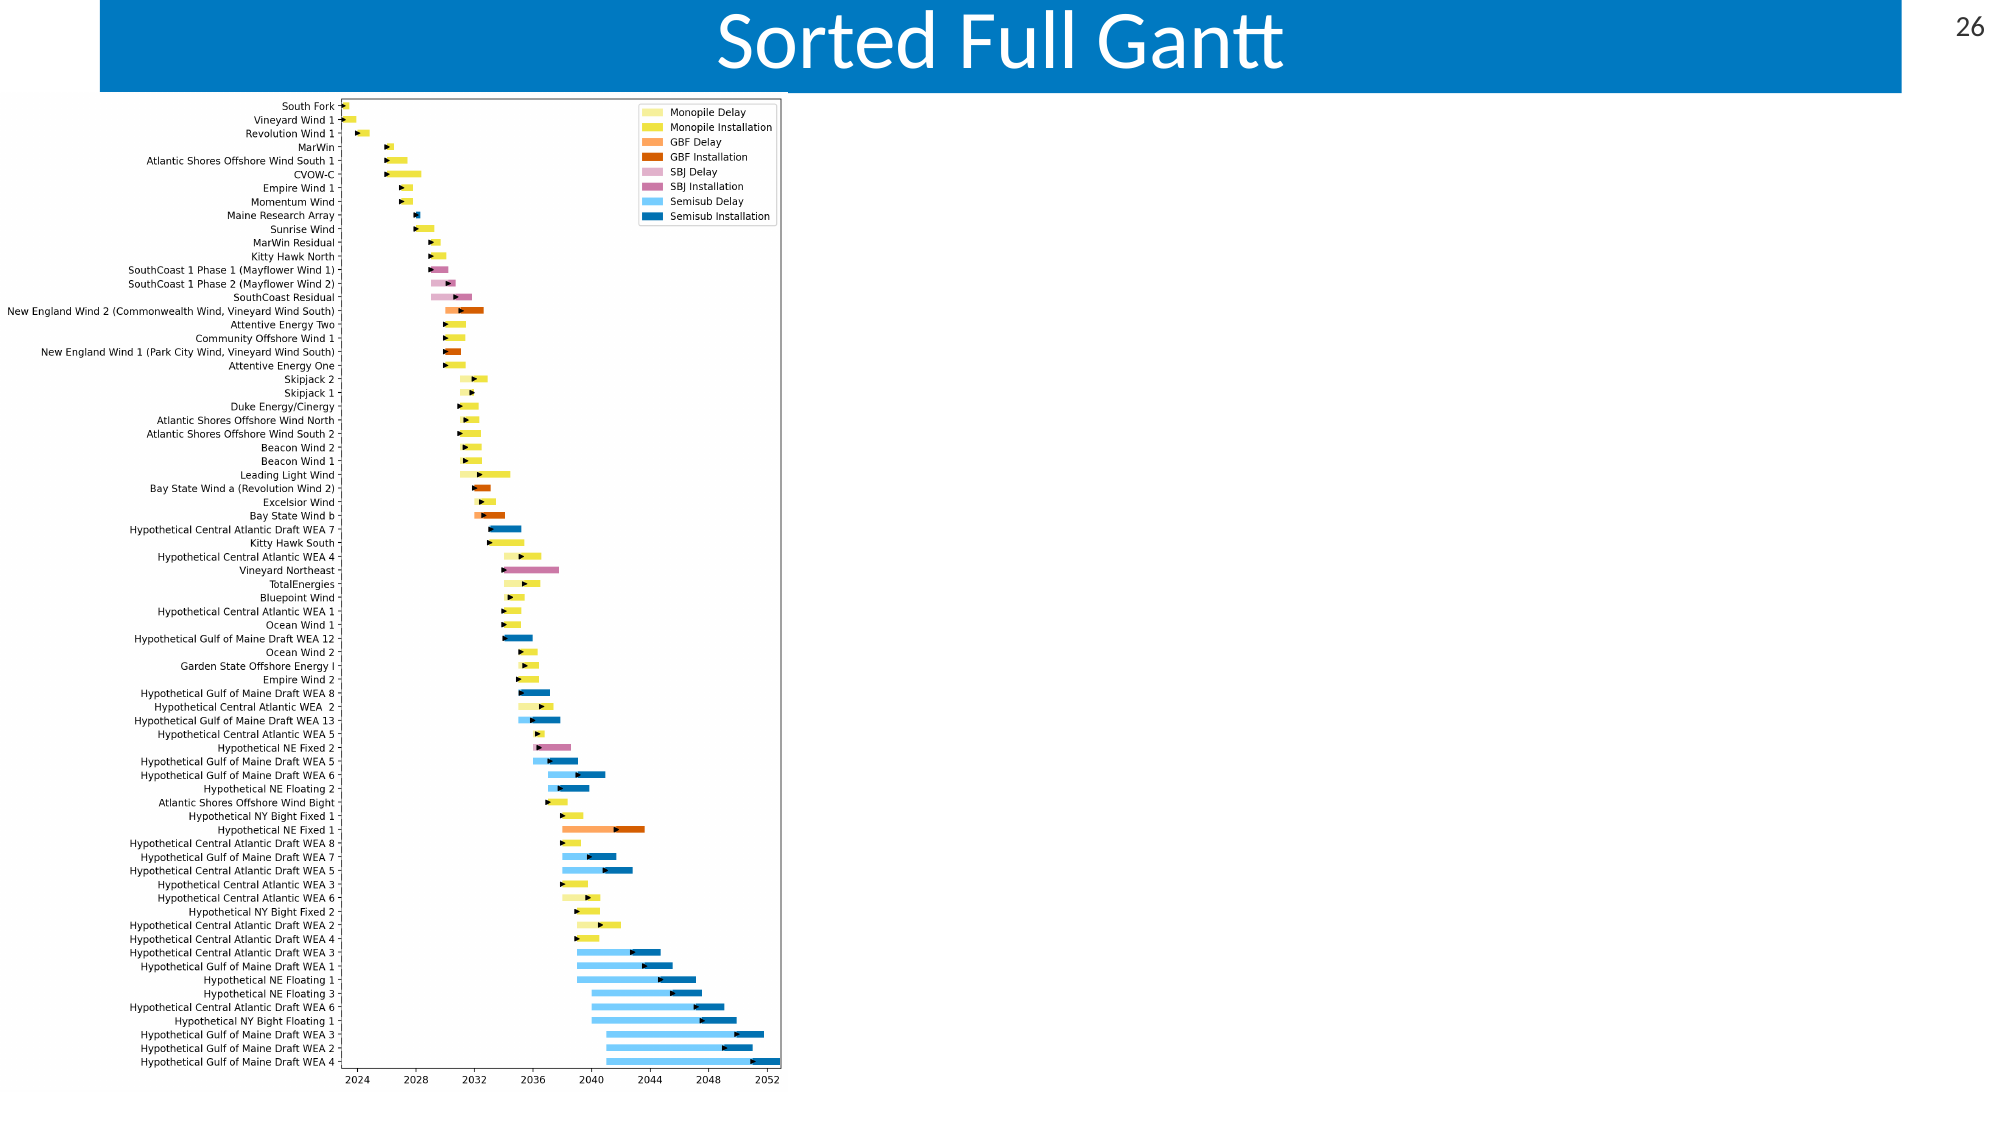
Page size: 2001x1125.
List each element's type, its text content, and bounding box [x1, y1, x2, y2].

title Sorted Full Gantt [99, 0, 1902, 94]
picture [0, 92, 788, 1093]
